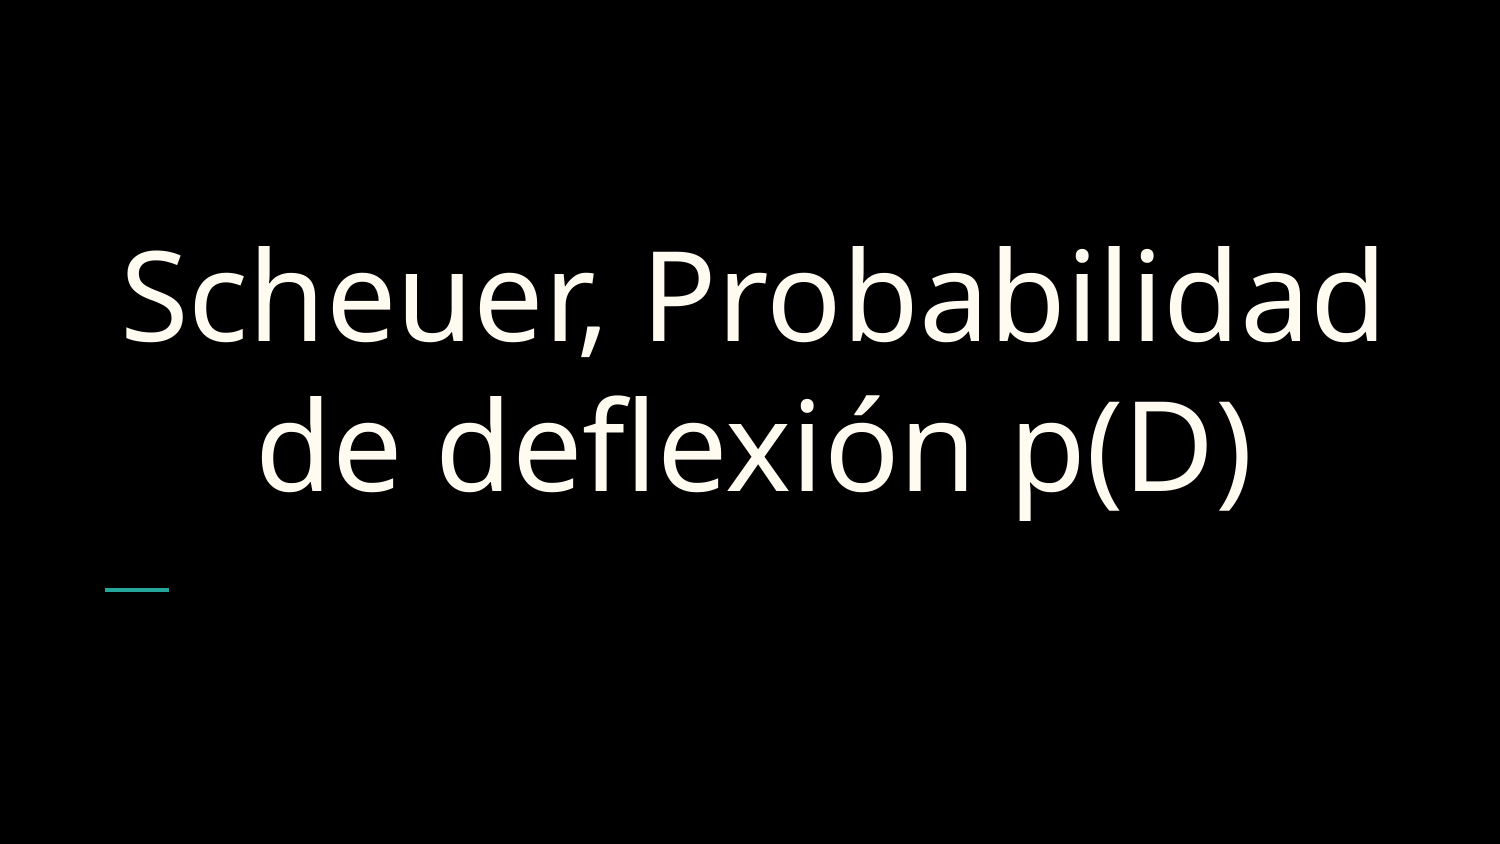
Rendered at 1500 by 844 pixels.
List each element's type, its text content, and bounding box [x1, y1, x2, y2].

title Scheuer, Probabilidad de deflexión p(D) [84, 199, 1425, 682]
